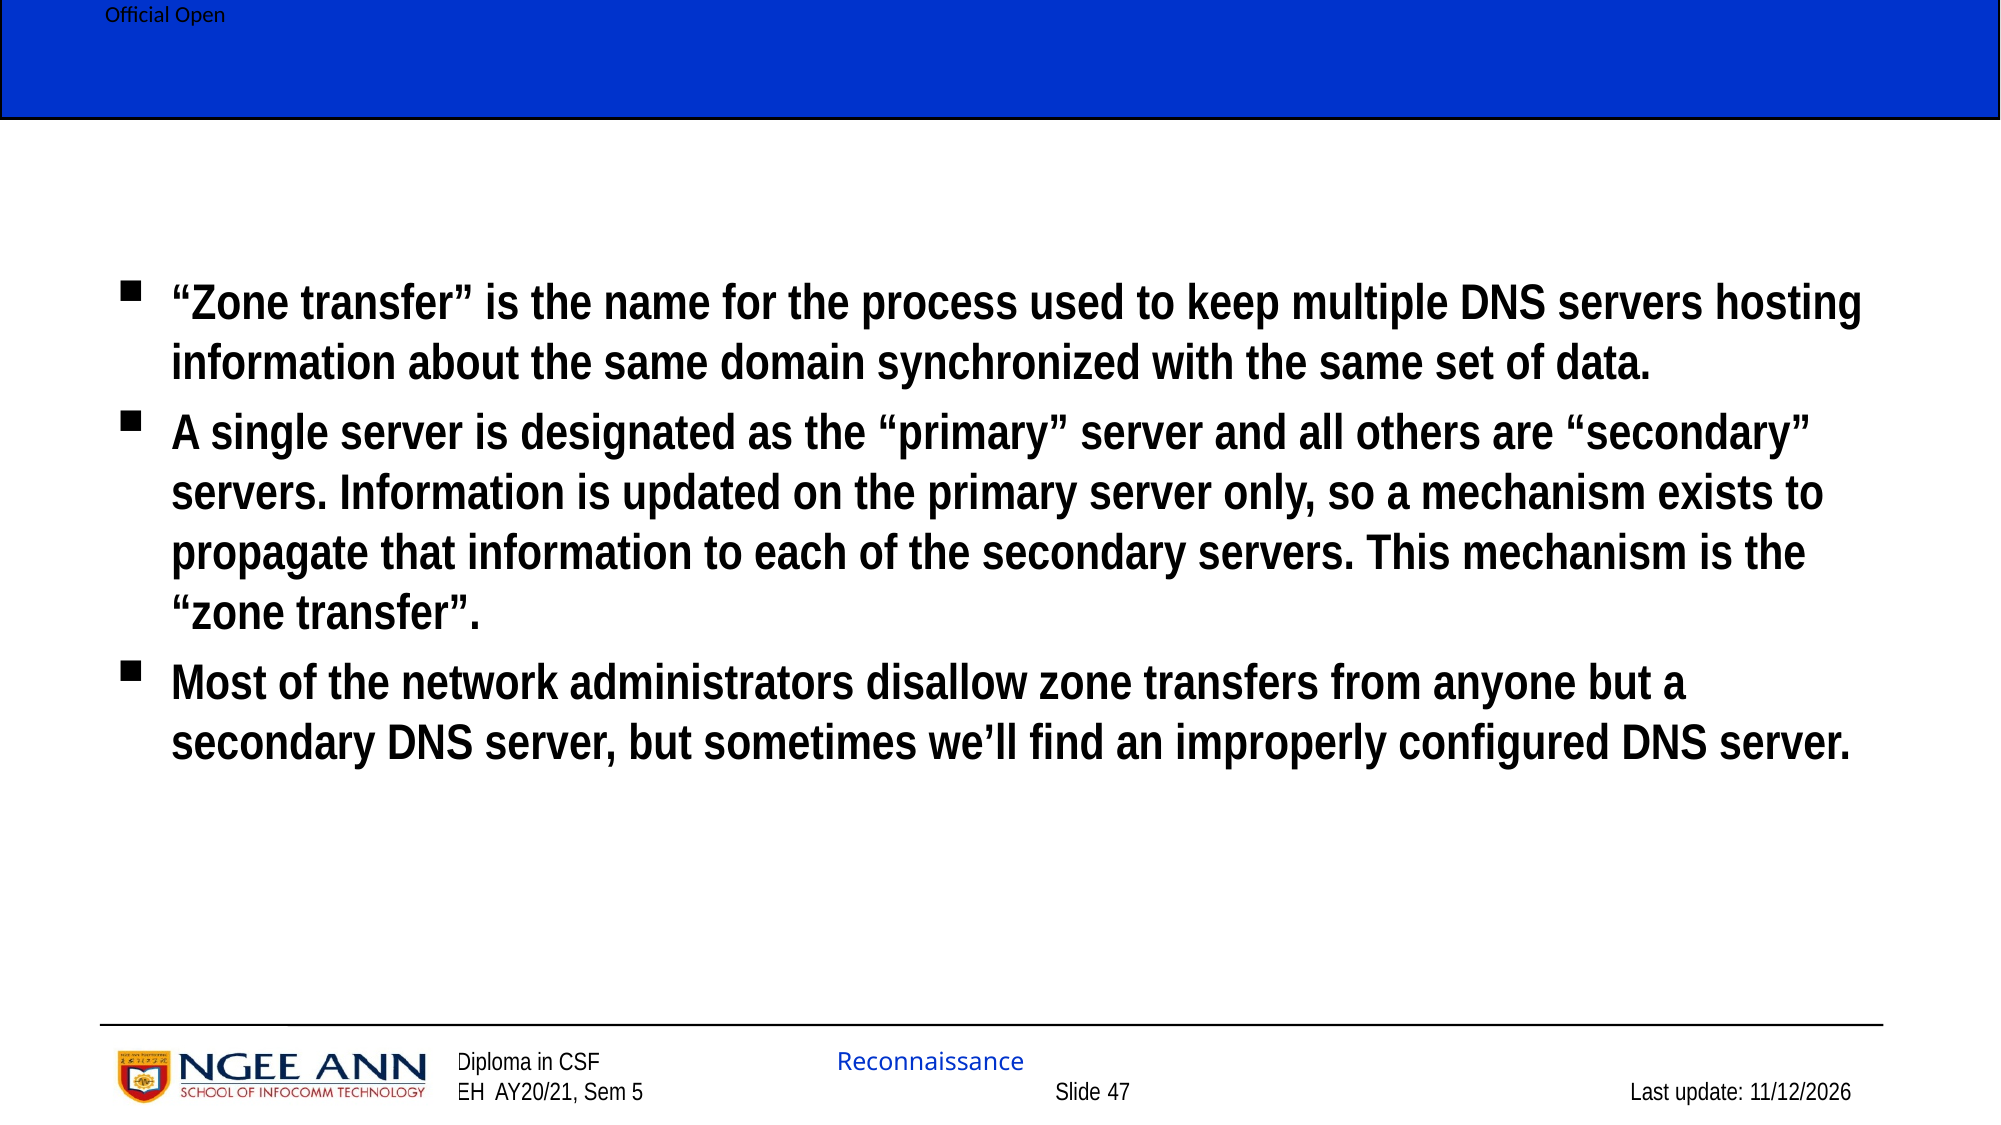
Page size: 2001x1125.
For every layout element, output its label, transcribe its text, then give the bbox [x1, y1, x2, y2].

picture [83, 1028, 459, 1125]
text_box “Zone transfer” is the name for the process used to keep multiple DNS servers hosting information about the same domain synchronized with the same set of data. A single server is designated as the “primary” server and all others are “secondary” servers. Information is updated on the primary server only, so a mechanism exists to propagate that information to each of the secondary servers. This mechanism is the “zone transfer”. Most of the network administrators disallow zone transfers from anyone but a secondary DNS server, but sometimes we’ll find an improperly configured DNS server. [99, 262, 1888, 1000]
